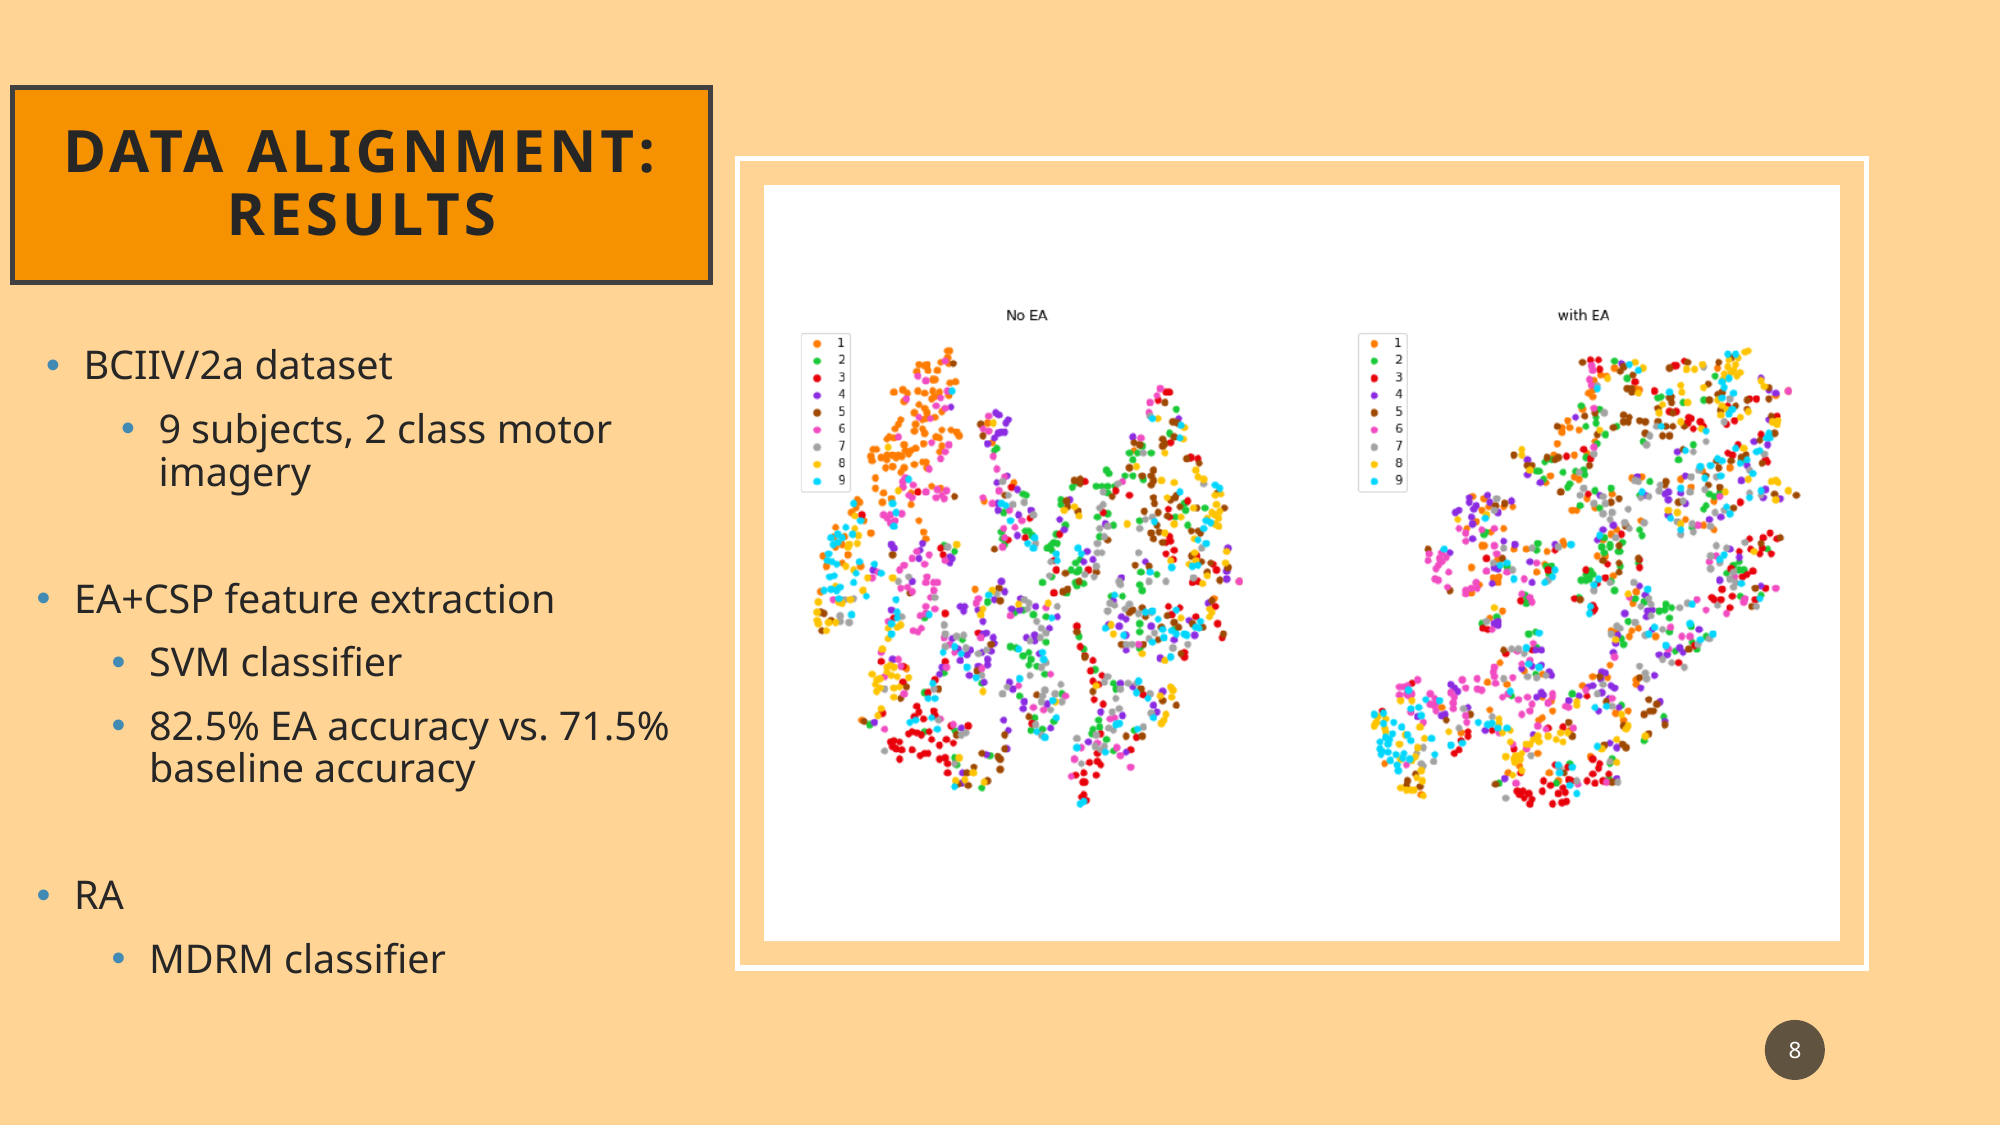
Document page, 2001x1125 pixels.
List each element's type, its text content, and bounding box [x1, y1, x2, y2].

text_box BCIIV/2a dataset 9 subjects, 2 class motor imagery EA+CSP feature extraction SVM classifier 82.5% EA accuracy vs. 71.5% baseline accuracy RA MDRM classifier [0, 269, 725, 805]
picture [791, 306, 1813, 820]
text_box [736, 157, 1868, 969]
slide_number 8 [1764, 1019, 1825, 1080]
title Data alignment: Results [10, 85, 713, 269]
text_box [763, 184, 1841, 942]
